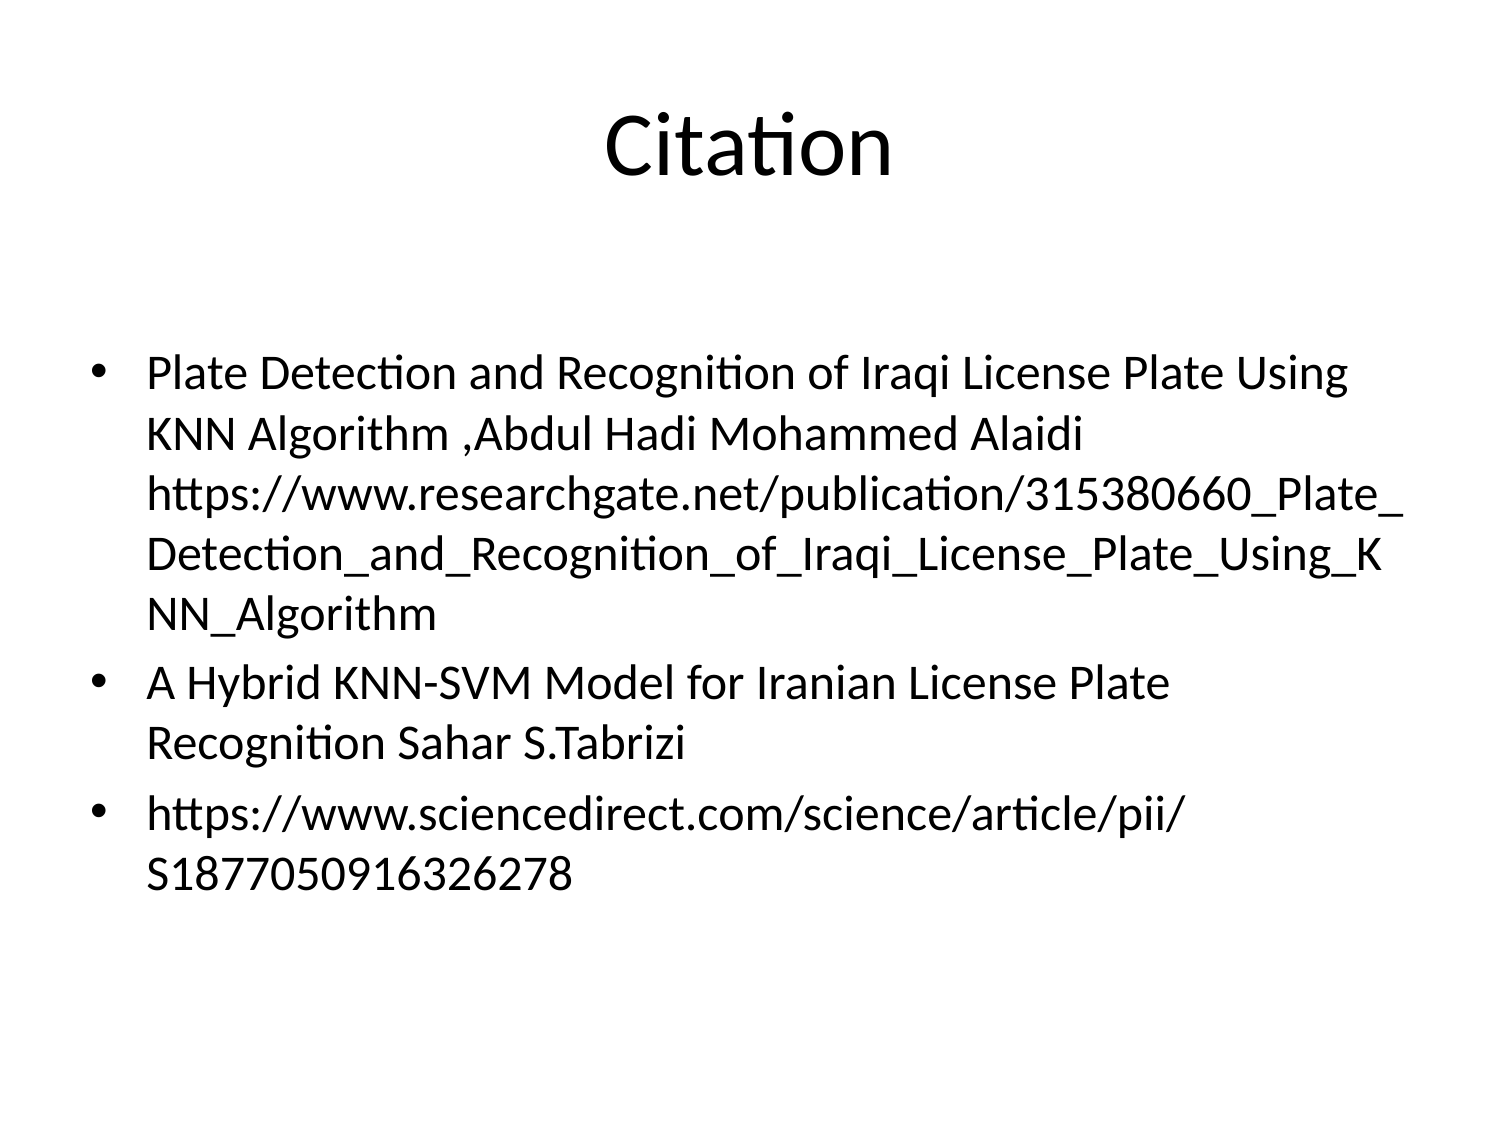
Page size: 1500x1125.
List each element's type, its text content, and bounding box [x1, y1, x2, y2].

title Citation [75, 45, 1425, 233]
list Plate Detection and Recognition of Iraqi License Plate Using KNN Algorithm ,Abdul Hadi Mohammed Alaidi https://www.researchgate.net/publication/315380660_Plate_Detection_and_Recognition_of_Iraqi_License_Plate_Using_KNN_Algorithm A Hybrid KNN-SVM Model for Iranian License Plate Recognition Sahar S.Tabrizi https://www.sciencedirect.com/science/article/pii/S1877050916326278 [75, 262, 1425, 1005]
